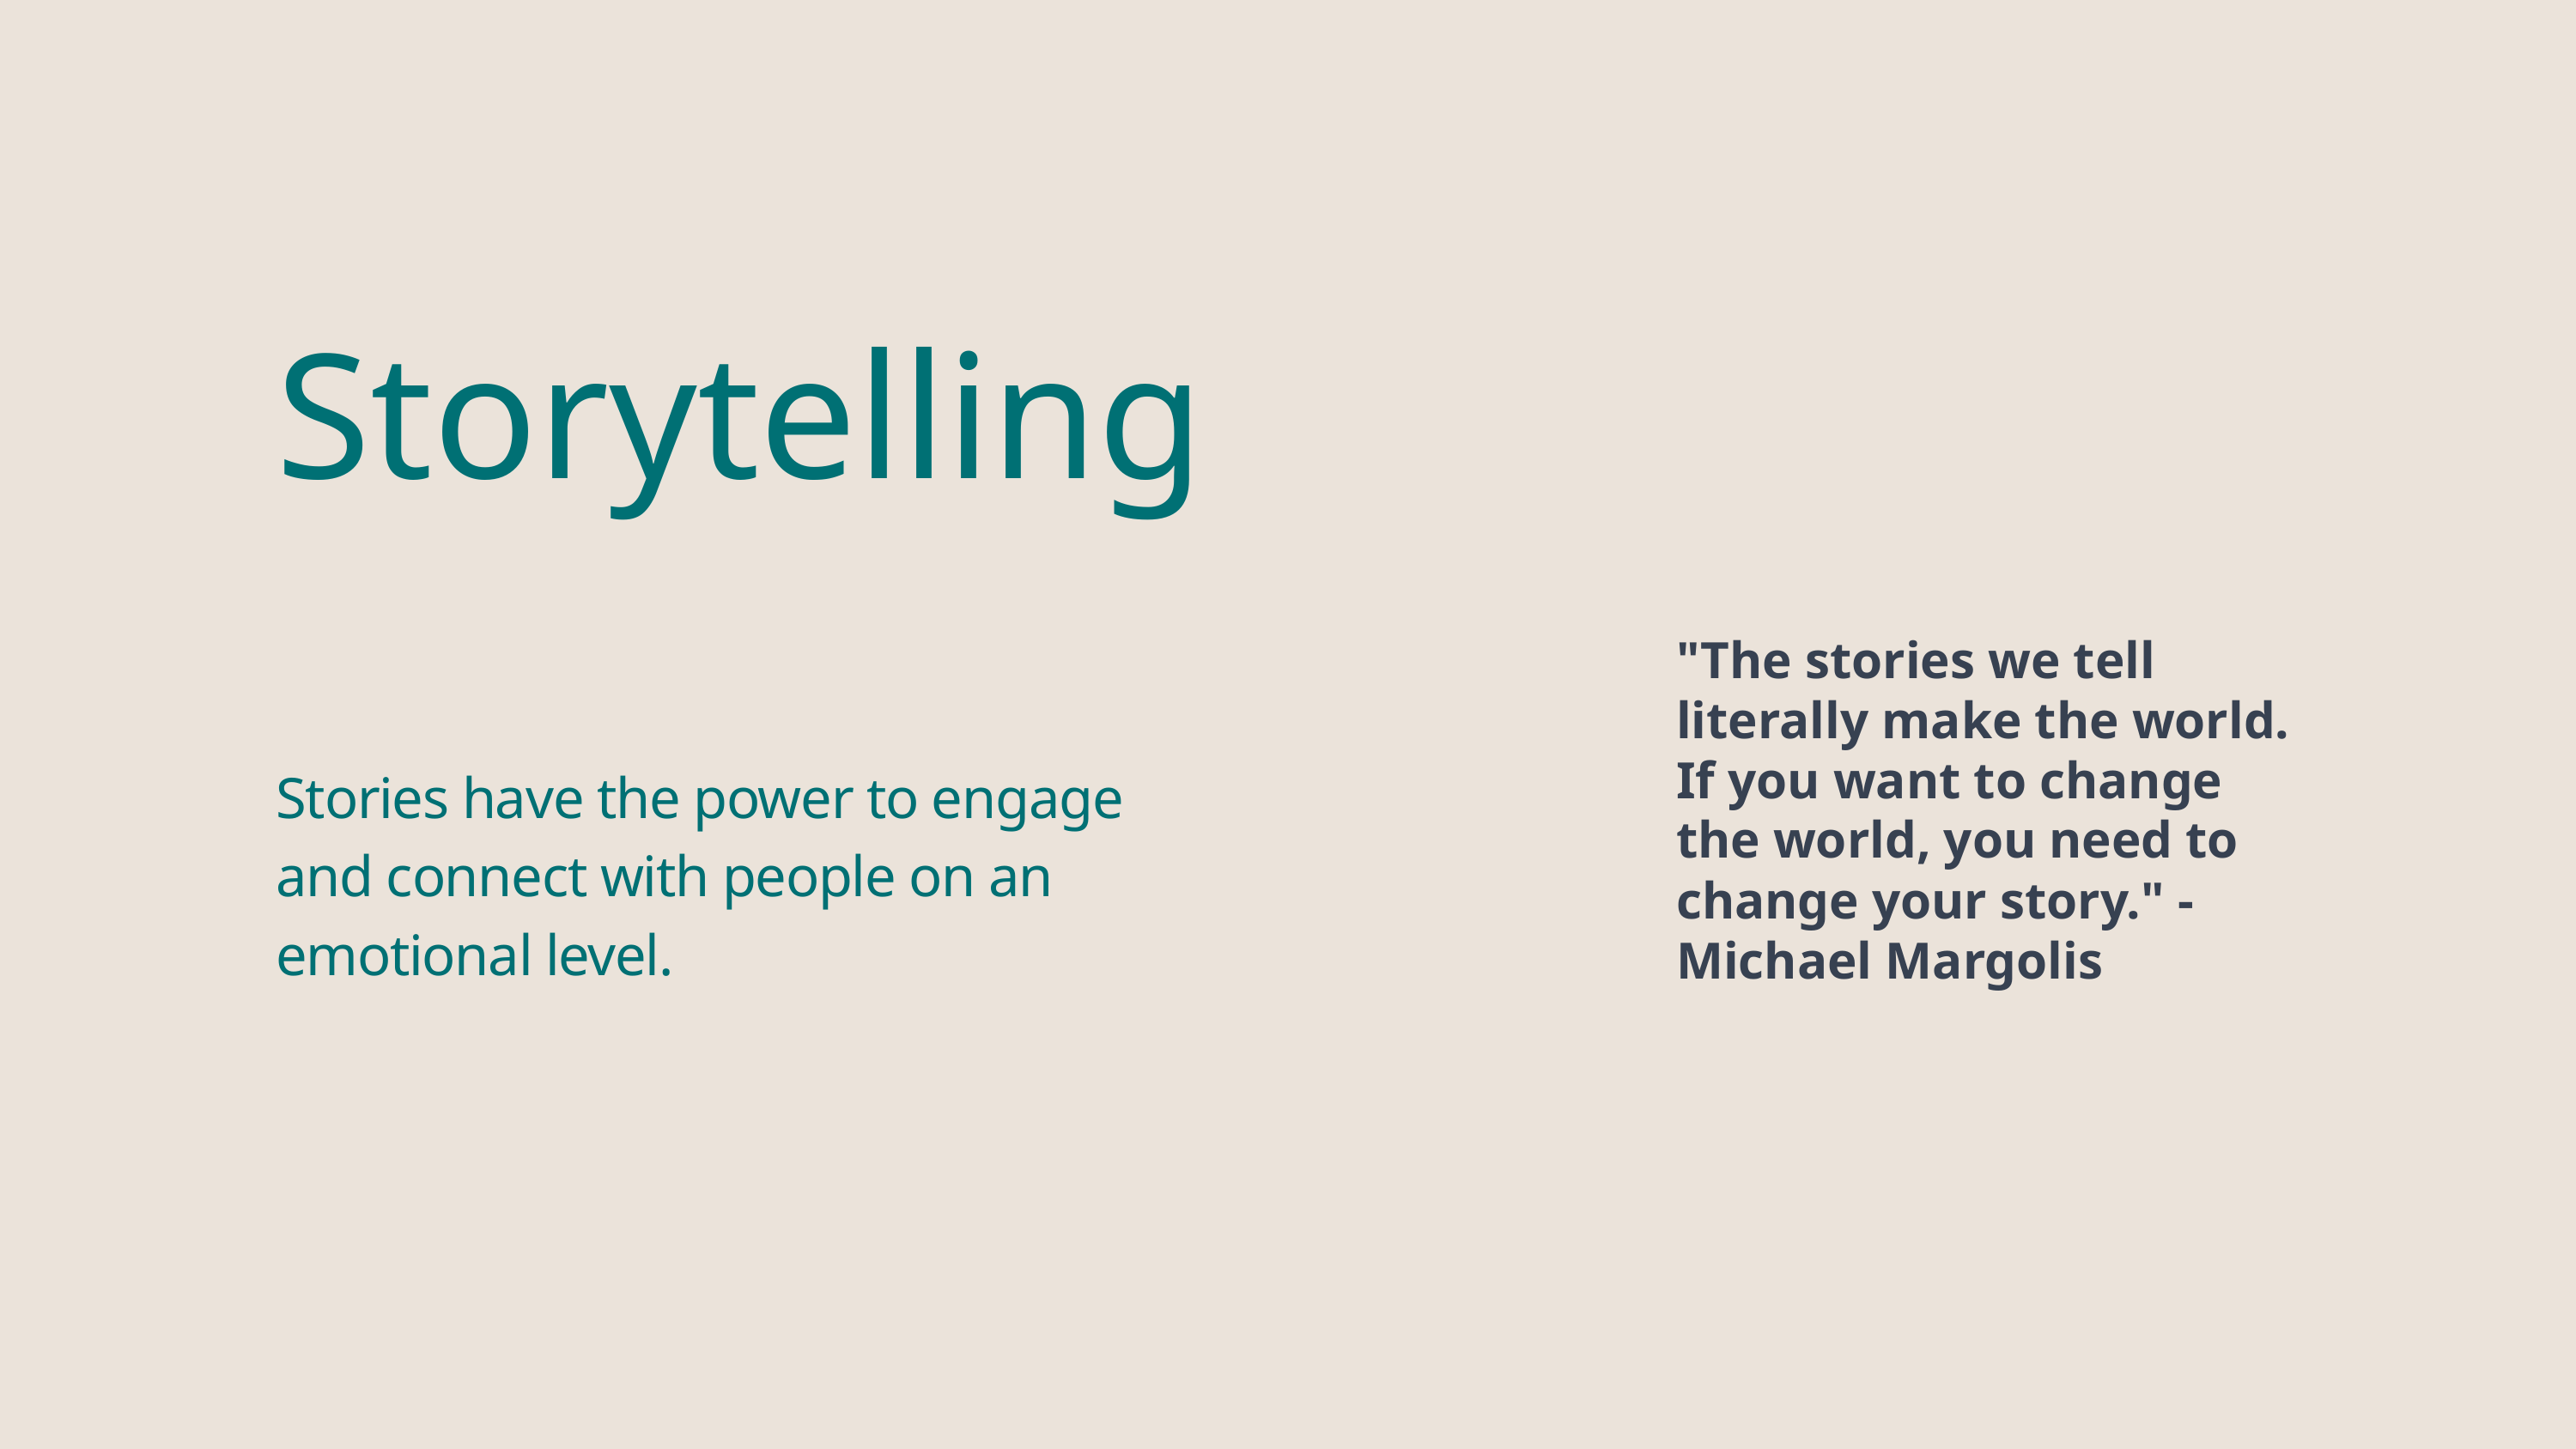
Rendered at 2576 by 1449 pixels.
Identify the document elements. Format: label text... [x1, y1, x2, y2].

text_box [276, 322, 1346, 985]
text_box "The stories we tell literally make the world. If you want to change the world, you need to change your story." - Michael Margolis [1663, 621, 2321, 996]
